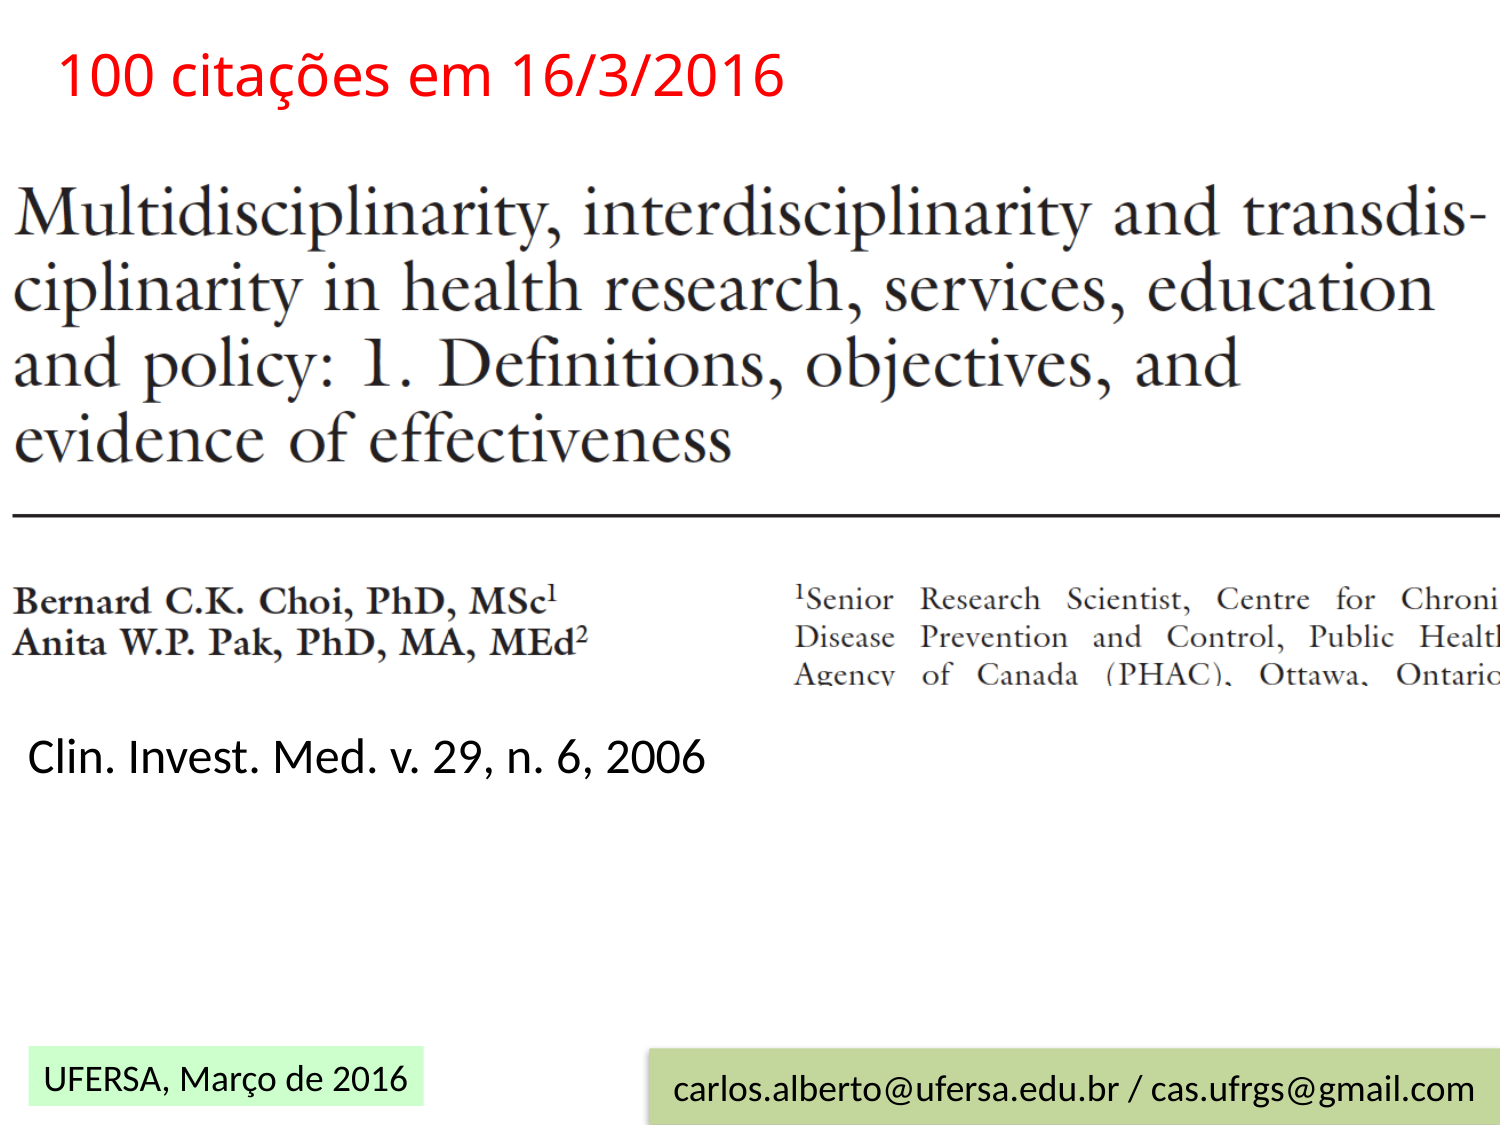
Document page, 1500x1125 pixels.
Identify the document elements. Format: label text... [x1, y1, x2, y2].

text_box carlos.alberto@ufersa.edu.br / cas.ufrgs@gmail.com [649, 1048, 1500, 1125]
picture [0, 160, 1500, 686]
text_box Clin. Invest. Med. v. 29, n. 6, 2006 [13, 715, 722, 791]
text_box 100 citações em 16/3/2016 [41, 30, 891, 116]
